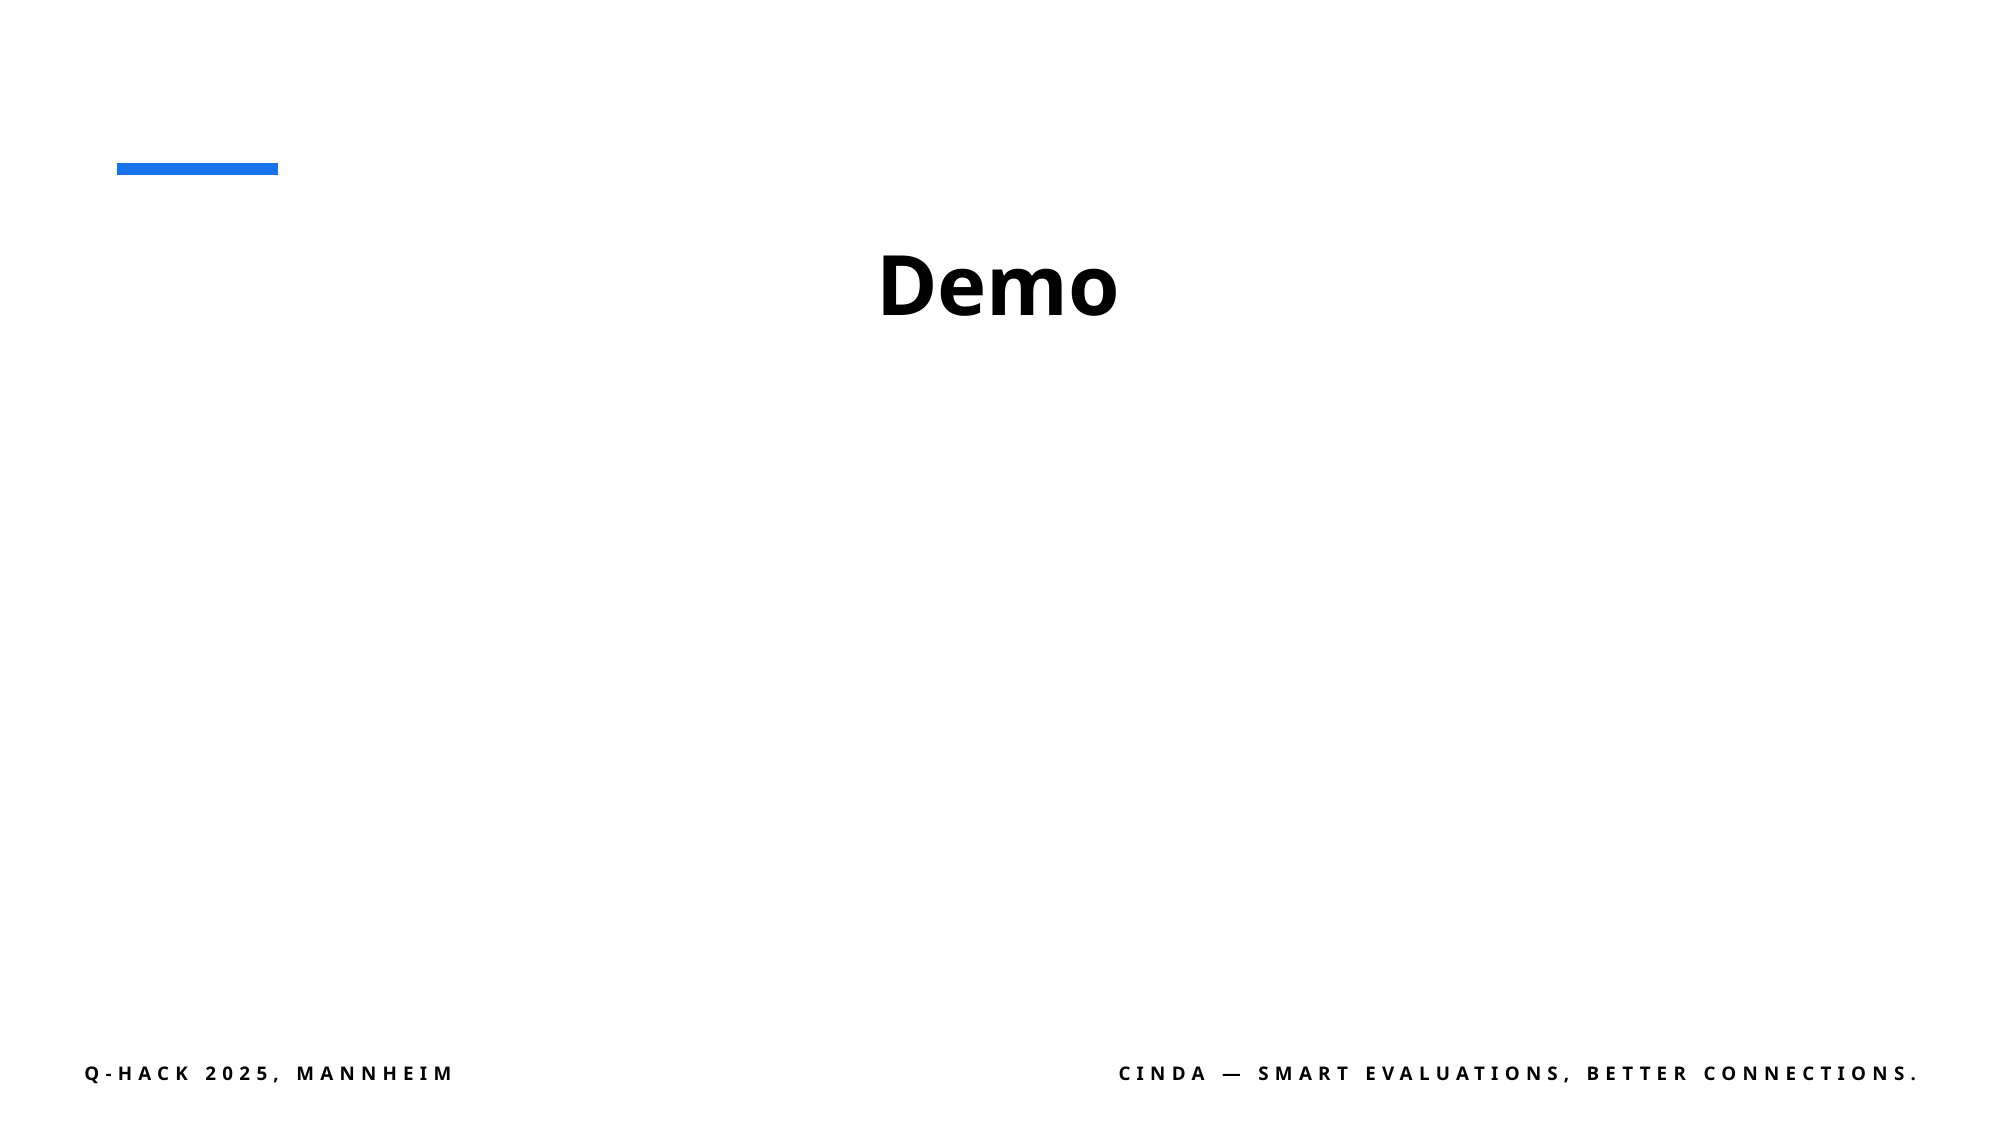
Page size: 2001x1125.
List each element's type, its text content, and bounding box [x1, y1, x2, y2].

footer cinda — smart evaluations, better connections. [1060, 1042, 1931, 1103]
title Demo [105, 224, 1892, 405]
text_box Q-hack 2025, mannheim [69, 1042, 940, 1103]
